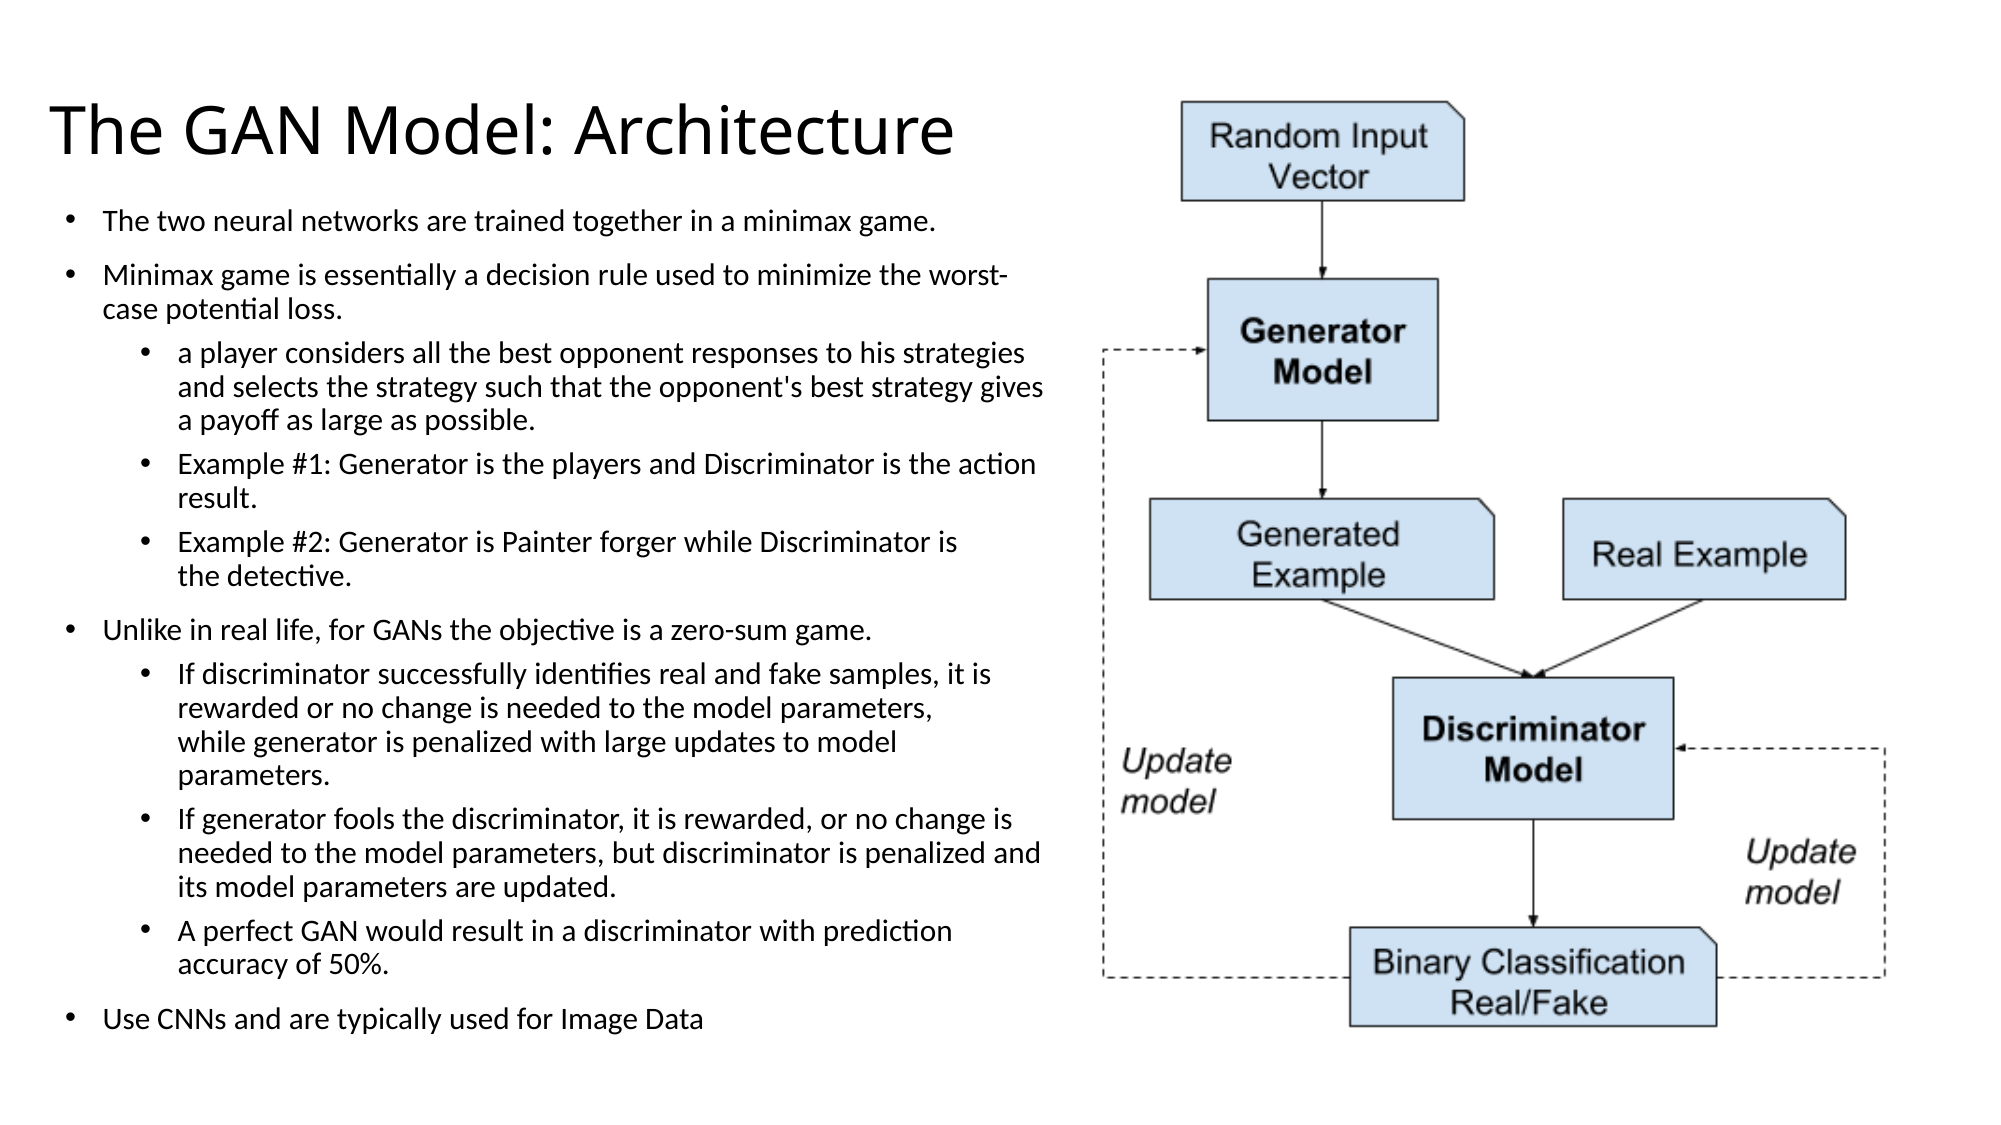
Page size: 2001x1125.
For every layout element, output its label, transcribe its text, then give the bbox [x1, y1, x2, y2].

title The GAN Model: Architecture [34, 23, 1072, 242]
list The two neural networks are trained together in a minimax game. Minimax game is essentially a decision rule used to minimize the worst-case potential loss. a player considers all the best opponent responses to his strategies and selects the strategy such that the opponent's best strategy gives a payoff as large as possible. Example #1: Generator is the players and Discriminator is the action result. Example #2: Generator is Painter forger while Discriminator is the detective. Unlike in real life, for GANs the objective is a zero-sum game. If discriminator successfully identifies real and fake samples, it is rewarded or no change is needed to the model parameters, while generator is penalized with large updates to model parameters. If generator fools the discriminator, it is rewarded, or no change is needed to the model parameters, but discriminator is penalized and its model parameters are updated. A perfect GAN would result in a discriminator with prediction accuracy of 50%. Use CNNs and are typically used for Image Data [50, 196, 1072, 1080]
picture [1086, 79, 1918, 1061]
